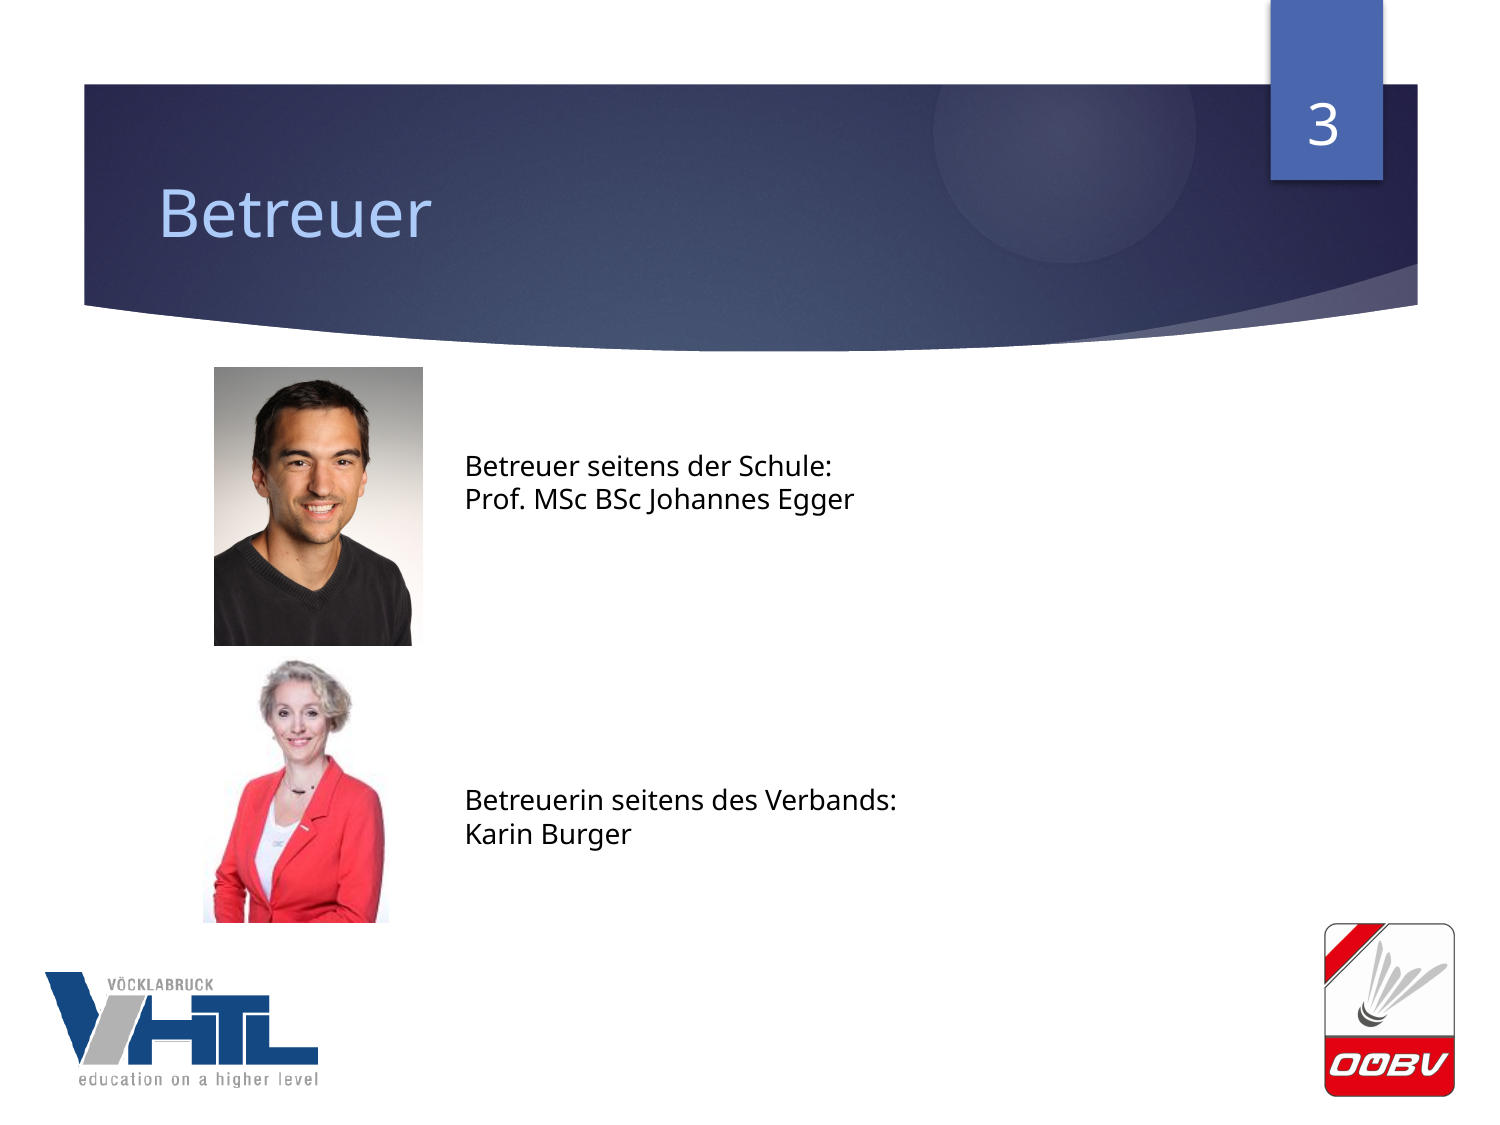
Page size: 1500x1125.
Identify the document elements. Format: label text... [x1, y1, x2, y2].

text_box Betreuerin seitens des Verbands: Karin Burger [449, 774, 961, 858]
picture [202, 367, 424, 924]
picture [45, 972, 319, 1089]
picture [1324, 923, 1455, 1097]
text_box Betreuer seitens der Schule: Prof. MSc BSc Johannes Egger [449, 440, 934, 523]
slide_number 3 [1259, 48, 1390, 175]
title Betreuer [142, 152, 1183, 269]
